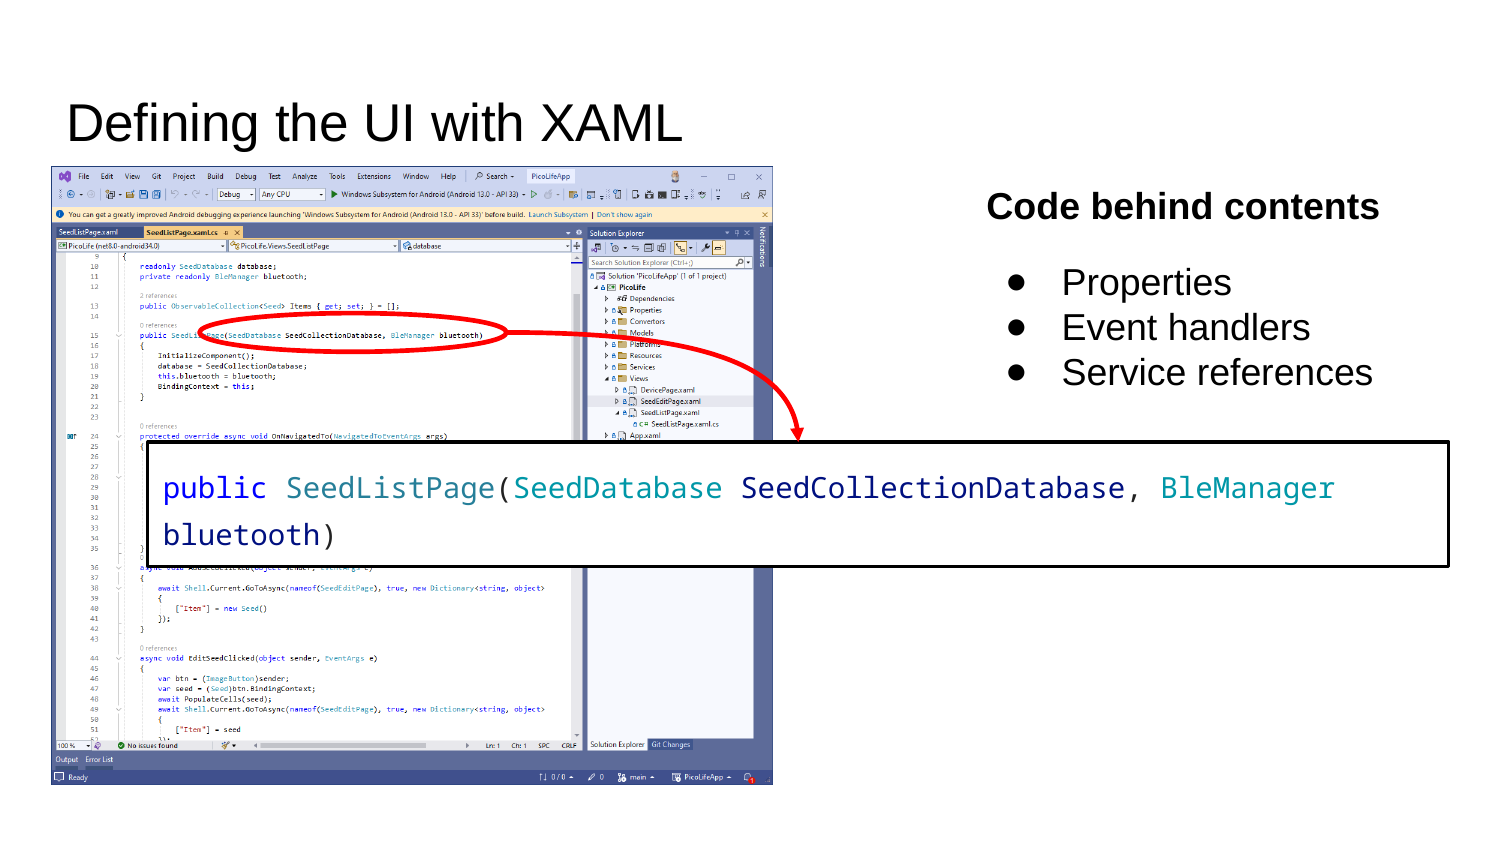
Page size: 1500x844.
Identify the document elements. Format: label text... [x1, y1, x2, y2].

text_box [971, 166, 1500, 410]
picture [50, 166, 773, 786]
title Defining the UI with XAML [51, 72, 1449, 167]
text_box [147, 312, 1450, 508]
